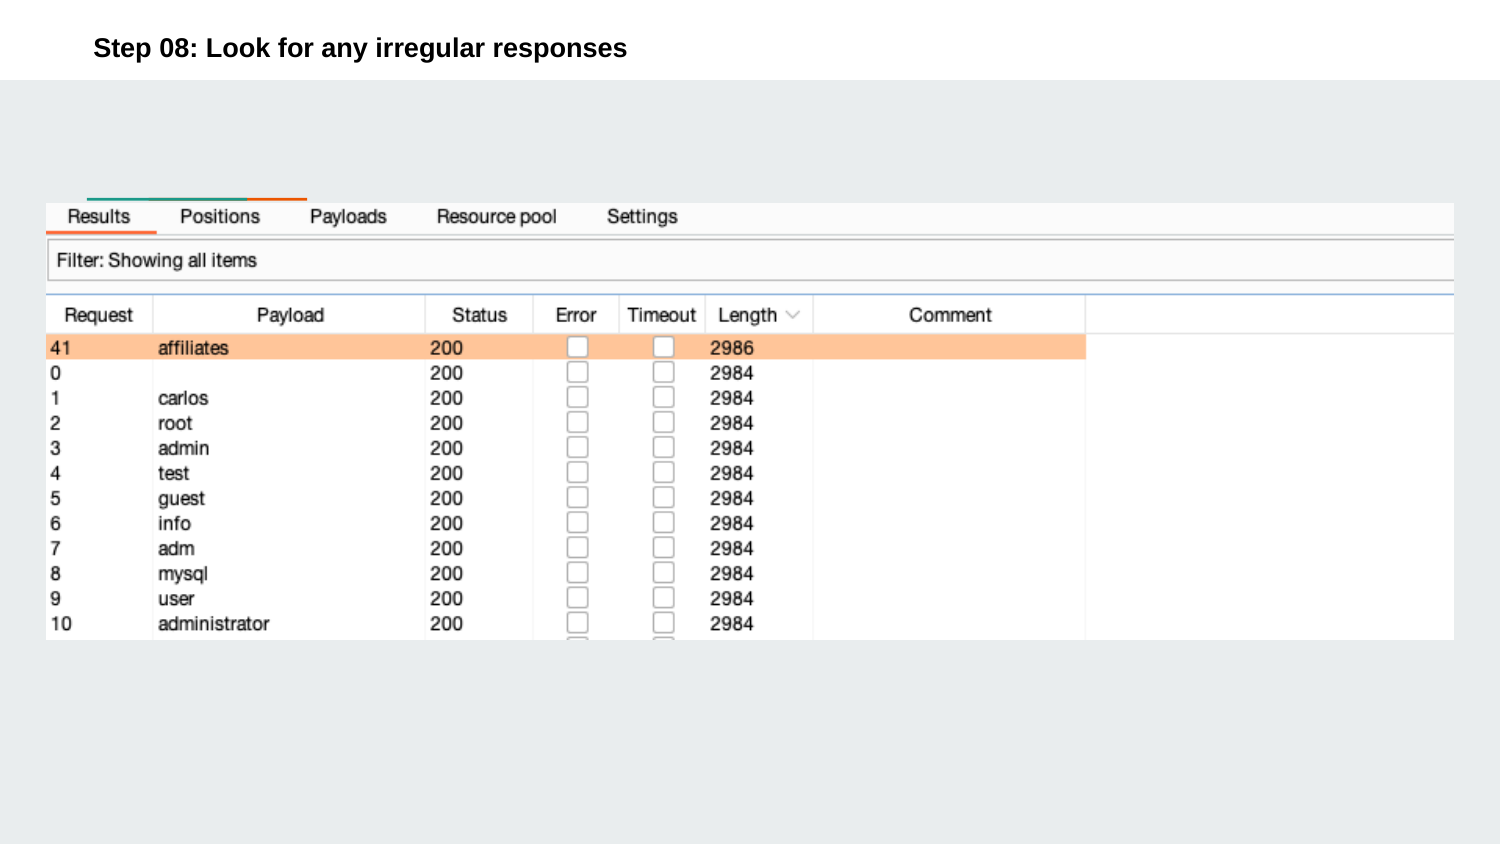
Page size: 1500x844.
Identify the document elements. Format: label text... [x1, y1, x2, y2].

picture [46, 203, 1454, 641]
text_box Step 08: Look for any irregular responses [78, 10, 718, 82]
